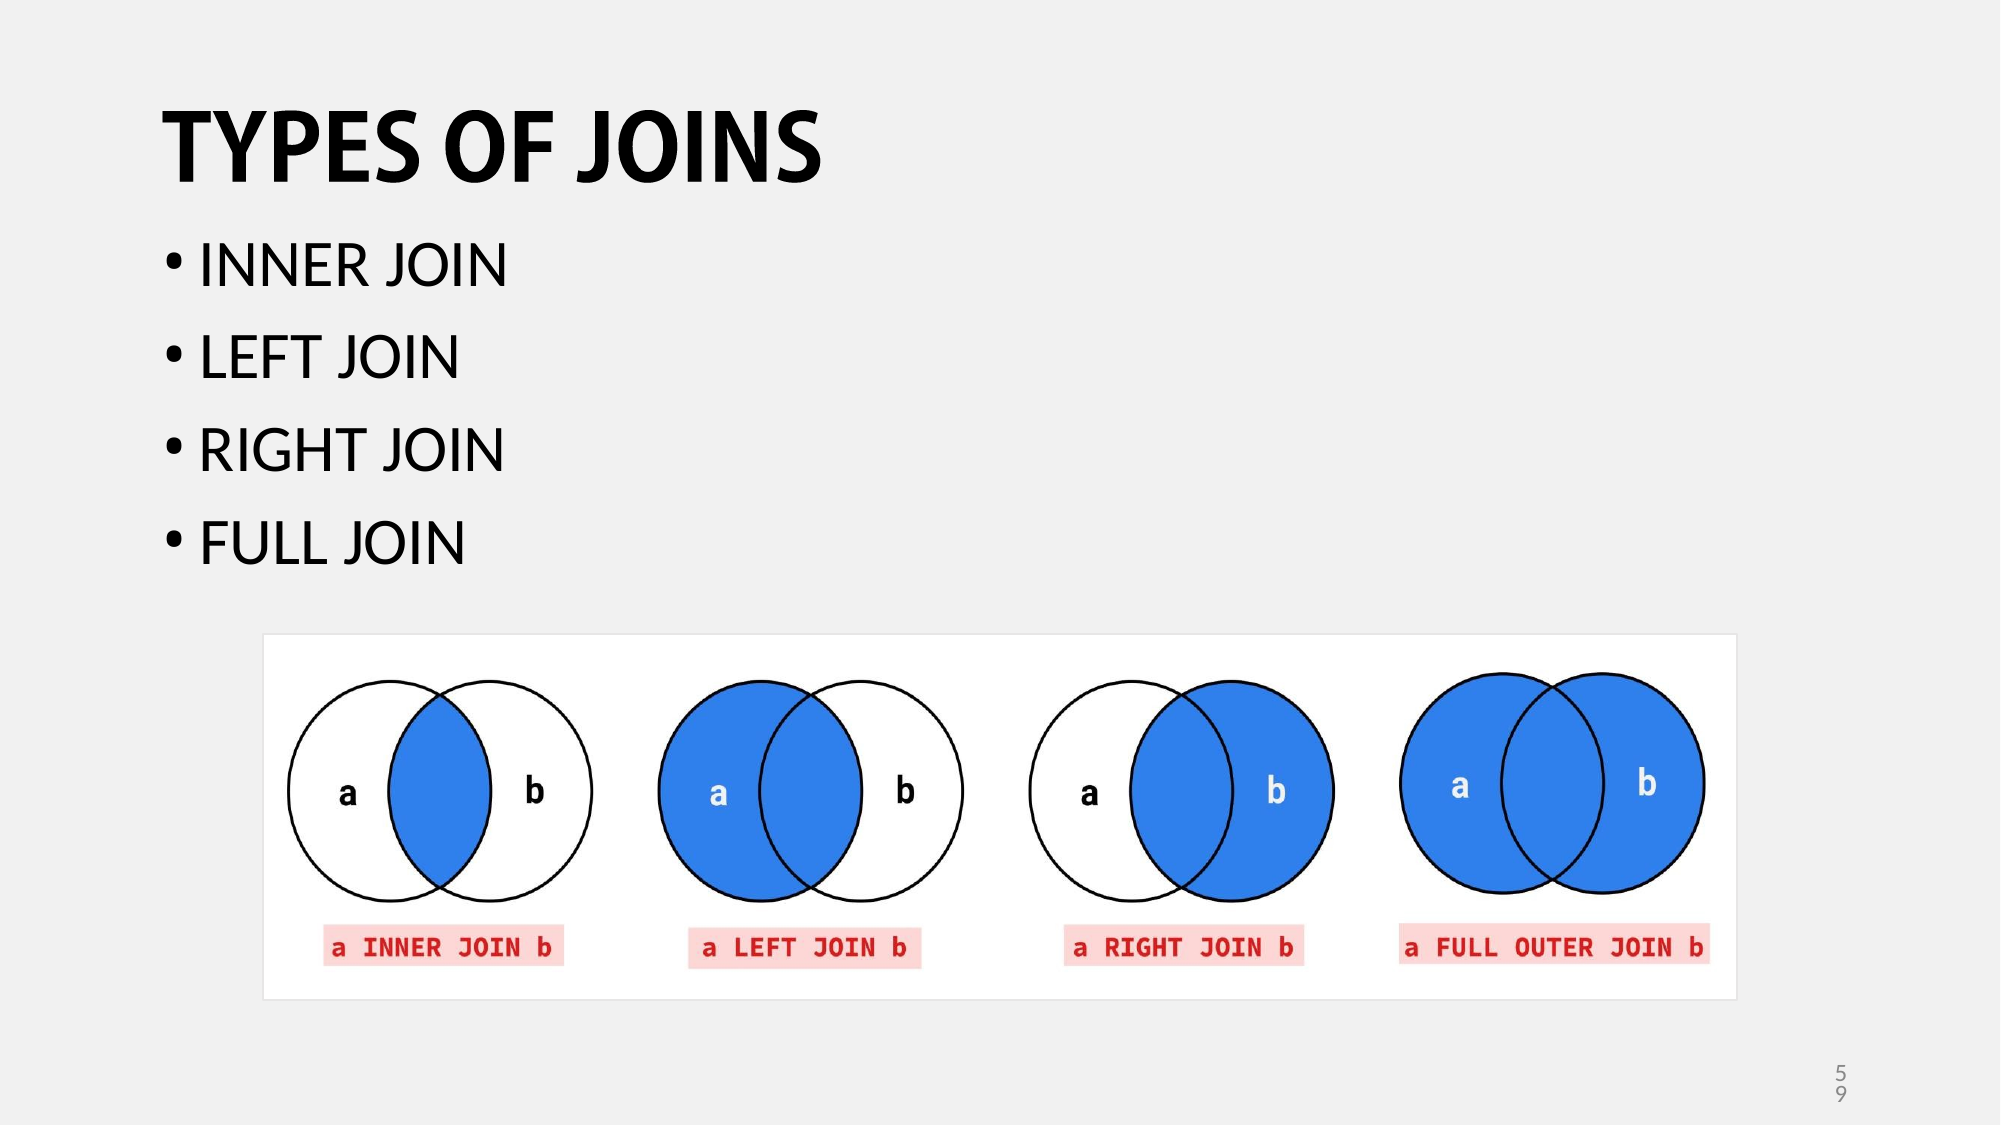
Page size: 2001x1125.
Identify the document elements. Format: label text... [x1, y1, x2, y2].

picture [161, 92, 871, 209]
slide_number 59 [1802, 1060, 1856, 1090]
text_box INNER JOIN LEFT JOIN RIGHT JOIN FULL JOIN [159, 214, 514, 578]
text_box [261, 632, 1739, 1002]
